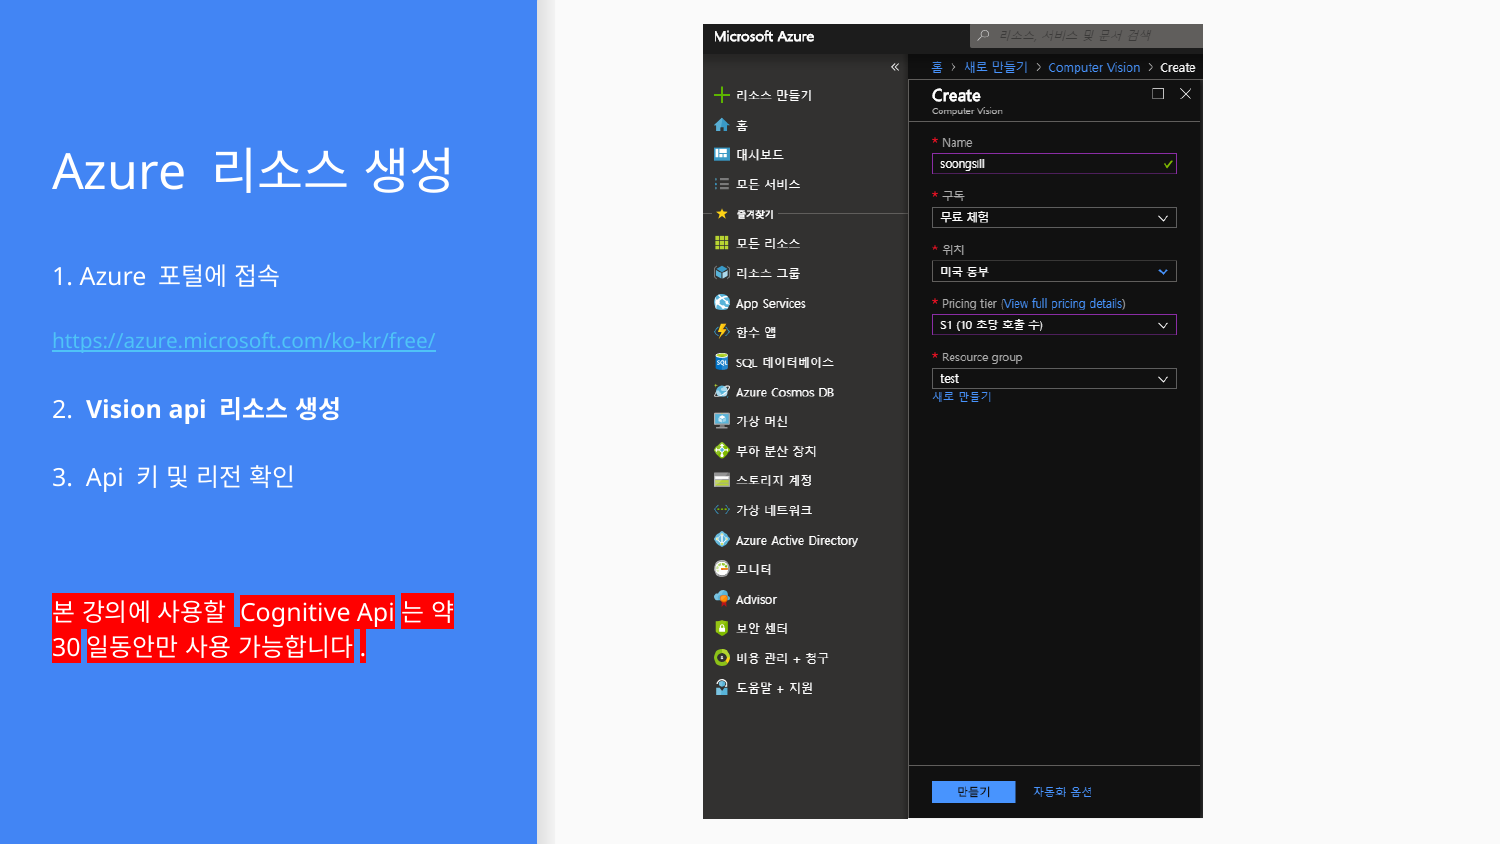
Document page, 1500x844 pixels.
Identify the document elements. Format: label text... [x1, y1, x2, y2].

picture [703, 24, 1204, 819]
title Azure 리소스 생성 [37, 58, 498, 216]
list 1. Azure 포털에 접속 https://azure.microsoft.com/ko-kr/free/ 2. Vision api 리소스 생성 3. Api 키 및 리전 확인 본 강의에 사용할 Cognitive Api는 약 30일동안만 사용 가능합니다. [37, 240, 498, 760]
